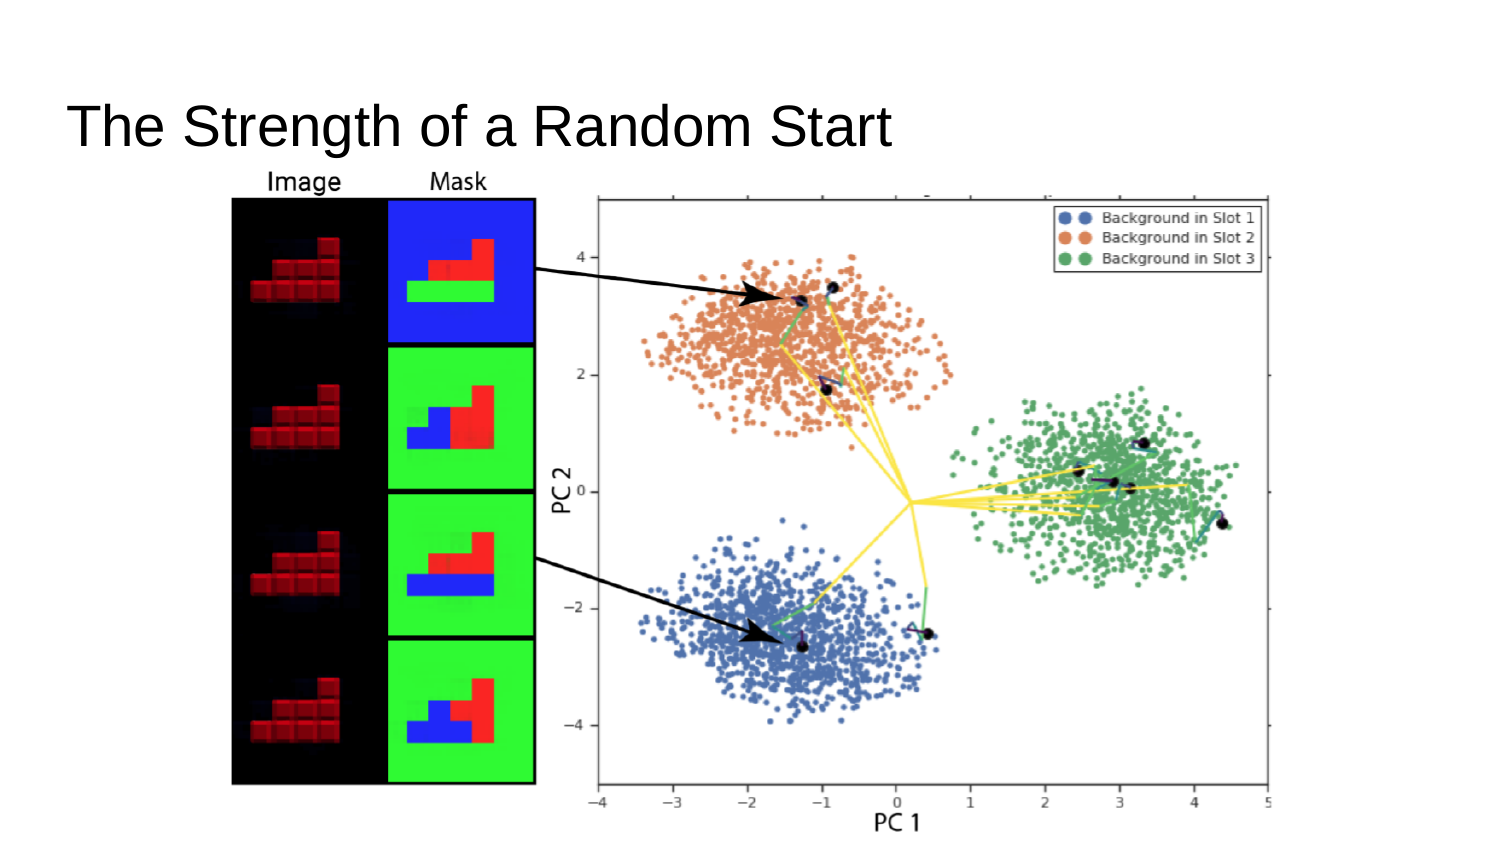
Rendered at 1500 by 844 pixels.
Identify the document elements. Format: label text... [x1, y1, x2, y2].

picture [220, 166, 1280, 844]
title The Strength of a Random Start [51, 72, 1449, 167]
